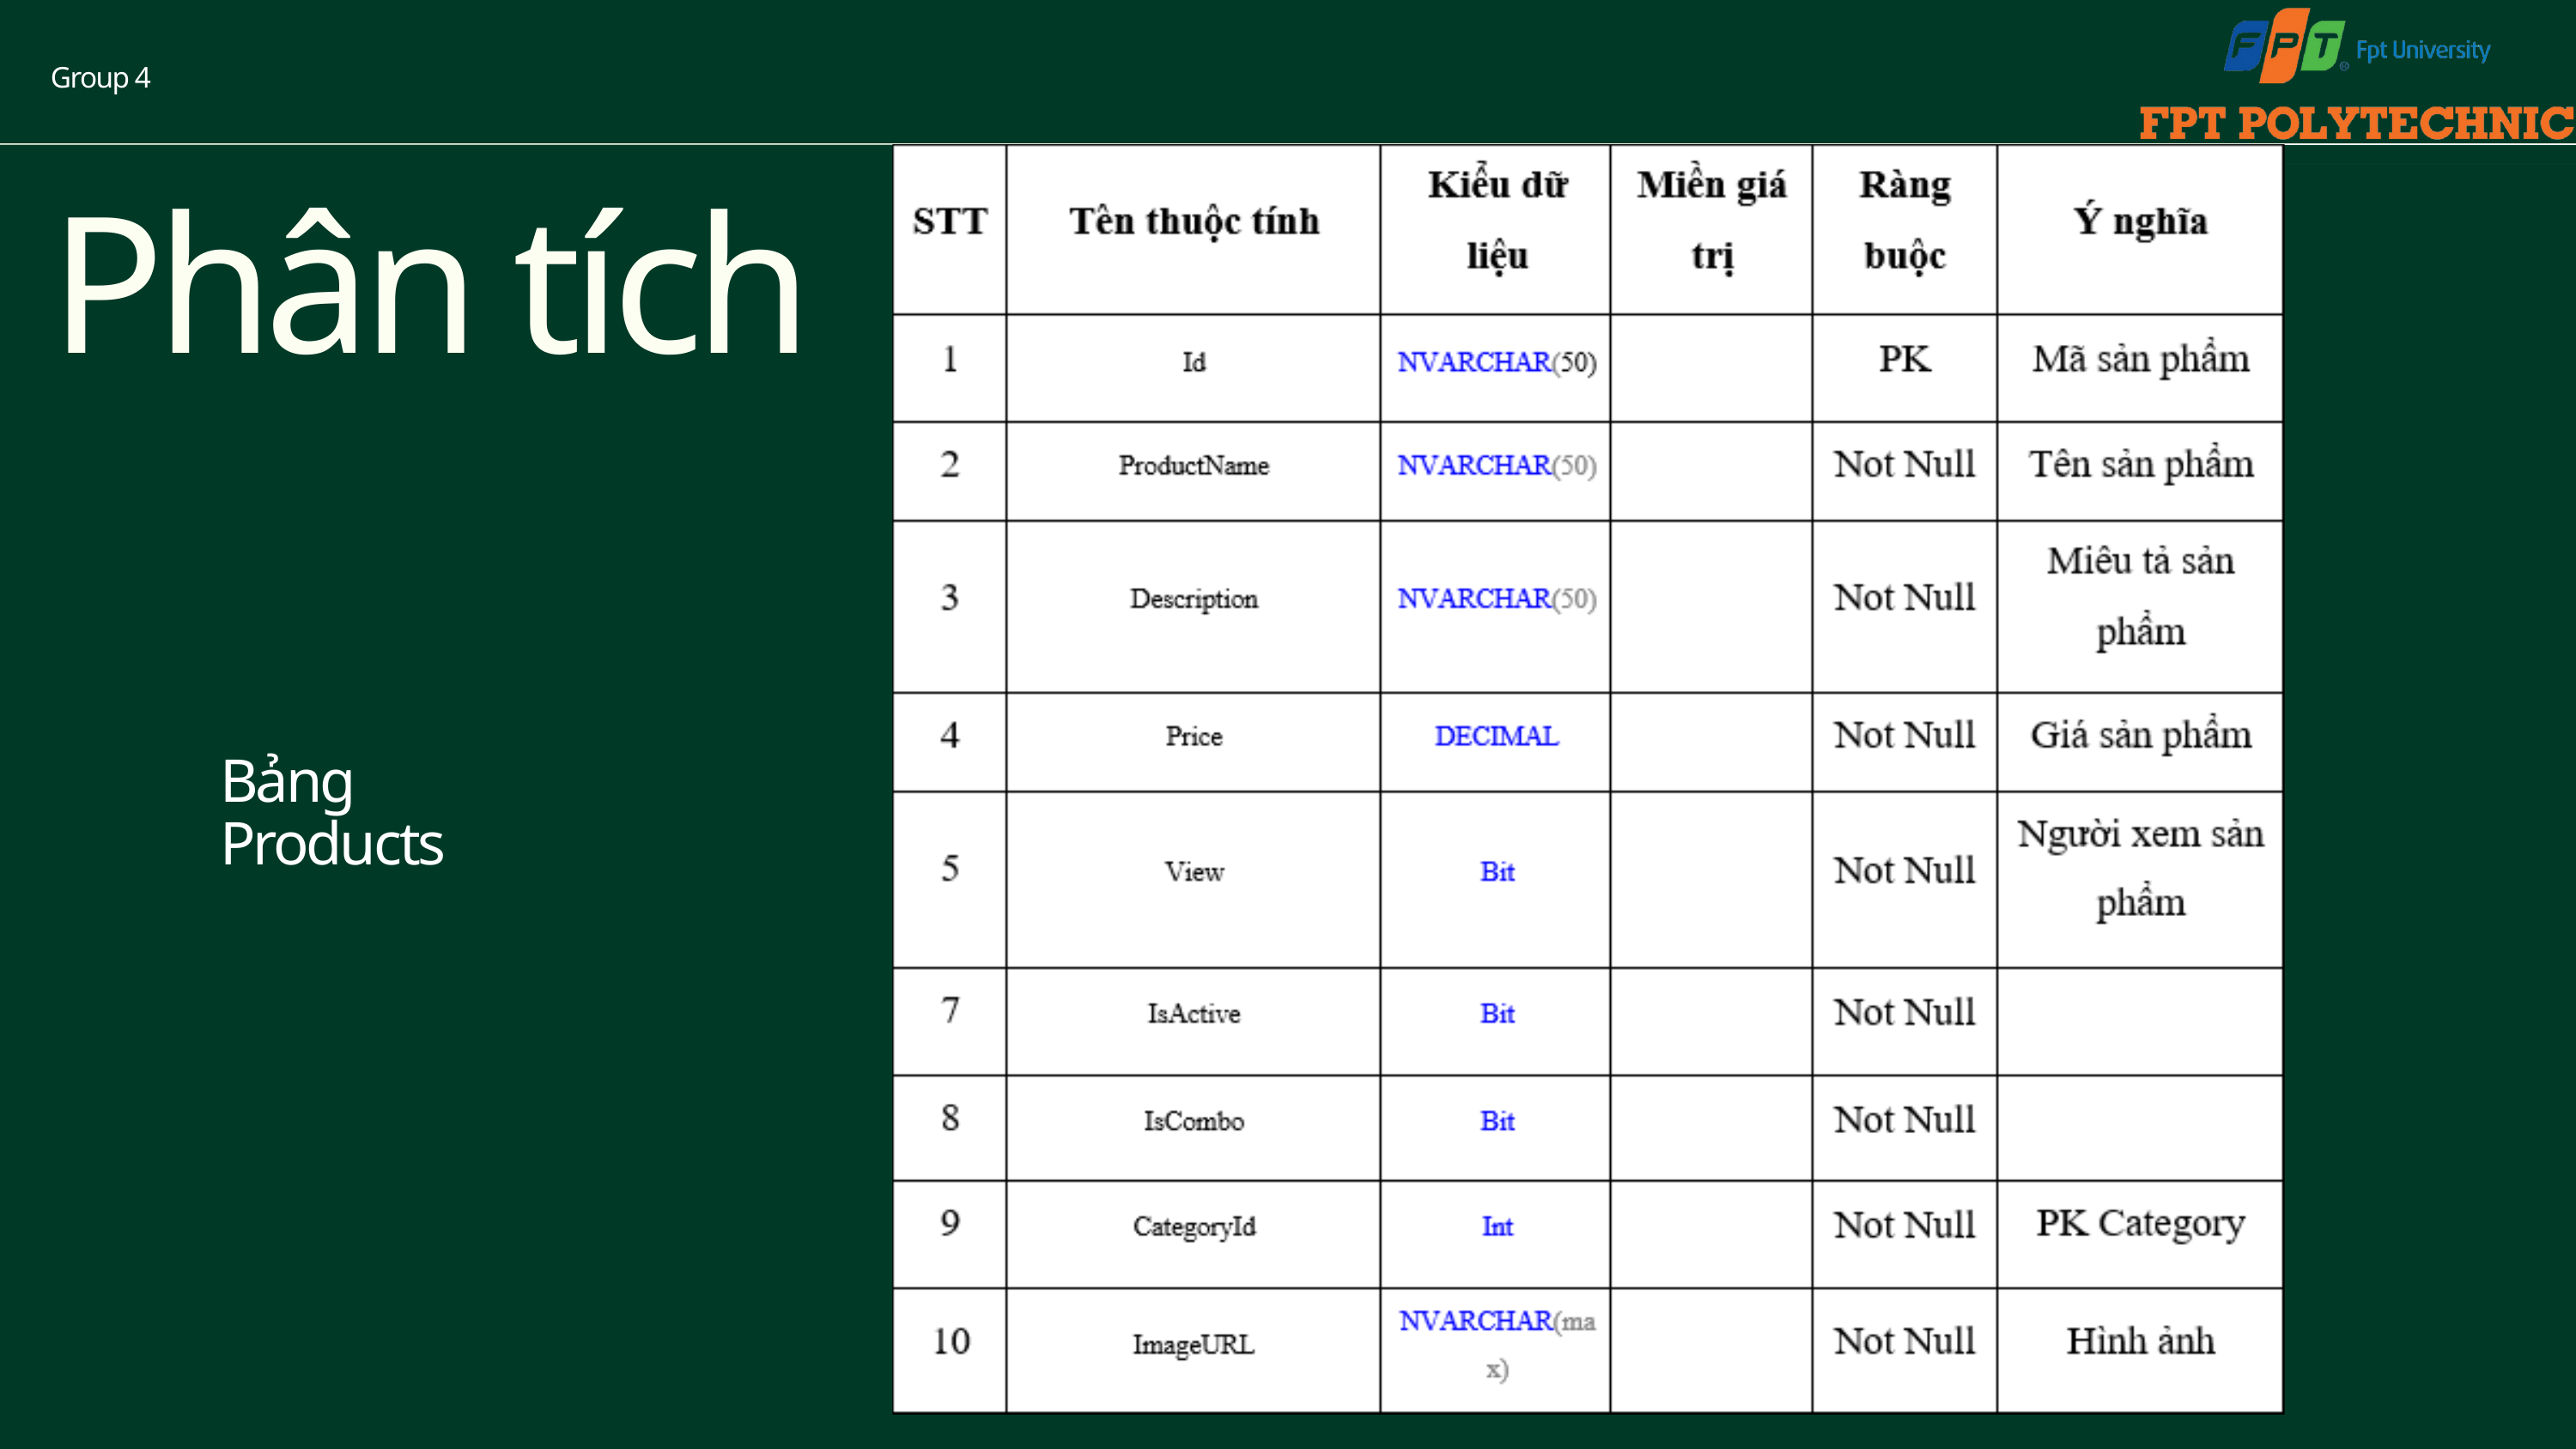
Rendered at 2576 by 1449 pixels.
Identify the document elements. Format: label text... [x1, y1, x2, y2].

text_box Bảng Products [220, 751, 580, 876]
text_box [2136, 0, 2576, 193]
text_box Group 4 [50, 63, 177, 94]
text_box Phân tích [50, 182, 829, 391]
text_box [892, 144, 2285, 1415]
